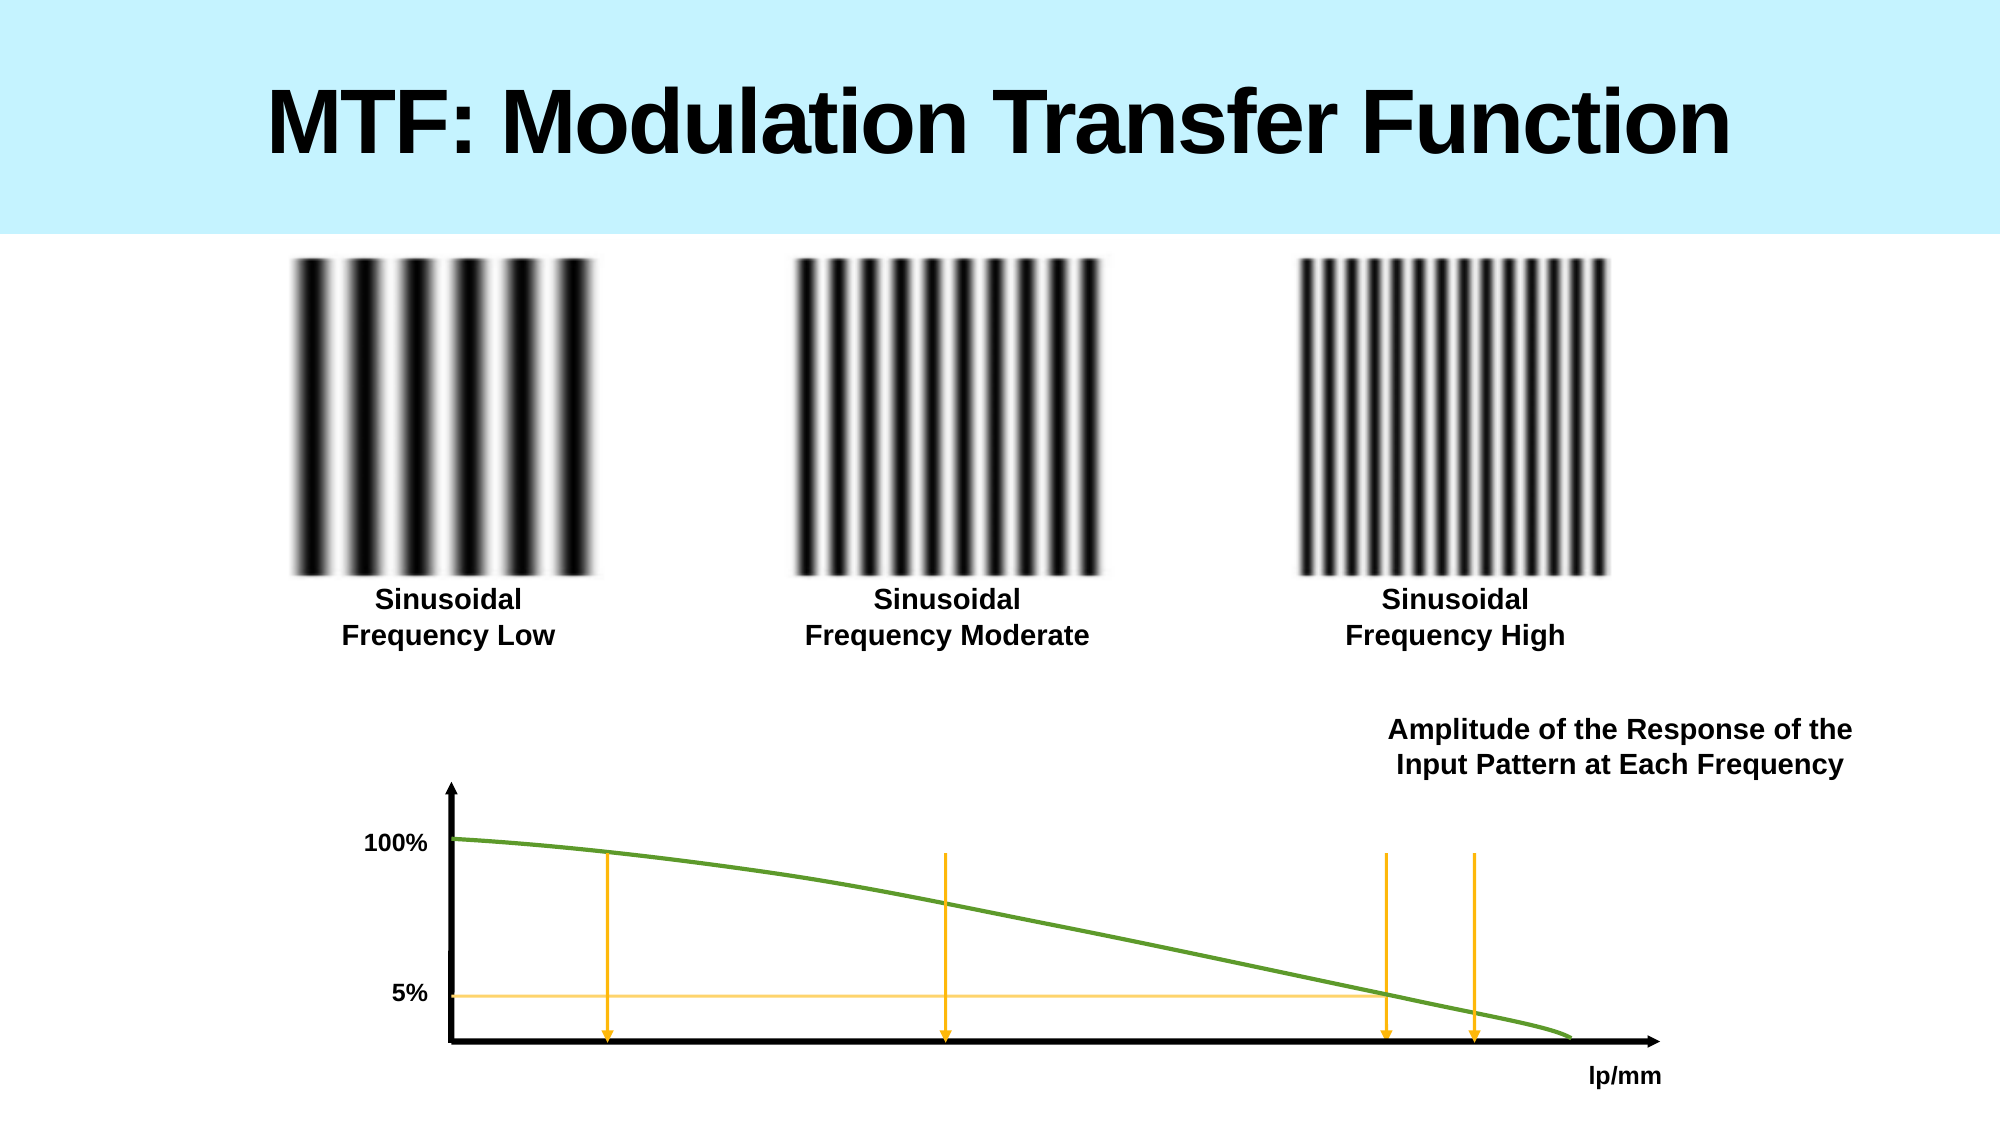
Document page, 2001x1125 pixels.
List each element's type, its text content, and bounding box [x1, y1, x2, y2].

text_box 5% [376, 968, 444, 1014]
picture [269, 238, 1625, 593]
title MTF: Modulation Transfer Function [0, 0, 2000, 234]
text_box [1475, 1011, 1573, 1040]
text_box Sinusoidal Frequency Moderate [782, 601, 1113, 659]
text_box [447, 781, 456, 837]
text_box [1476, 1037, 1661, 1046]
text_box 100% [348, 818, 444, 864]
text_box Sinusoidal Frequency High [1290, 601, 1621, 659]
text_box Sinusoidal Frequency Low [292, 601, 605, 659]
text_box [451, 837, 945, 927]
text_box [1380, 1006, 1393, 1041]
text_box lp/mm [1573, 1051, 1678, 1097]
text_box [1468, 853, 1481, 1043]
text_box [939, 853, 952, 1043]
text_box [601, 853, 614, 1043]
text_box [946, 901, 1474, 1021]
text_box Amplitude of the Response of the Input Pattern at Each Frequency [1355, 702, 1886, 788]
